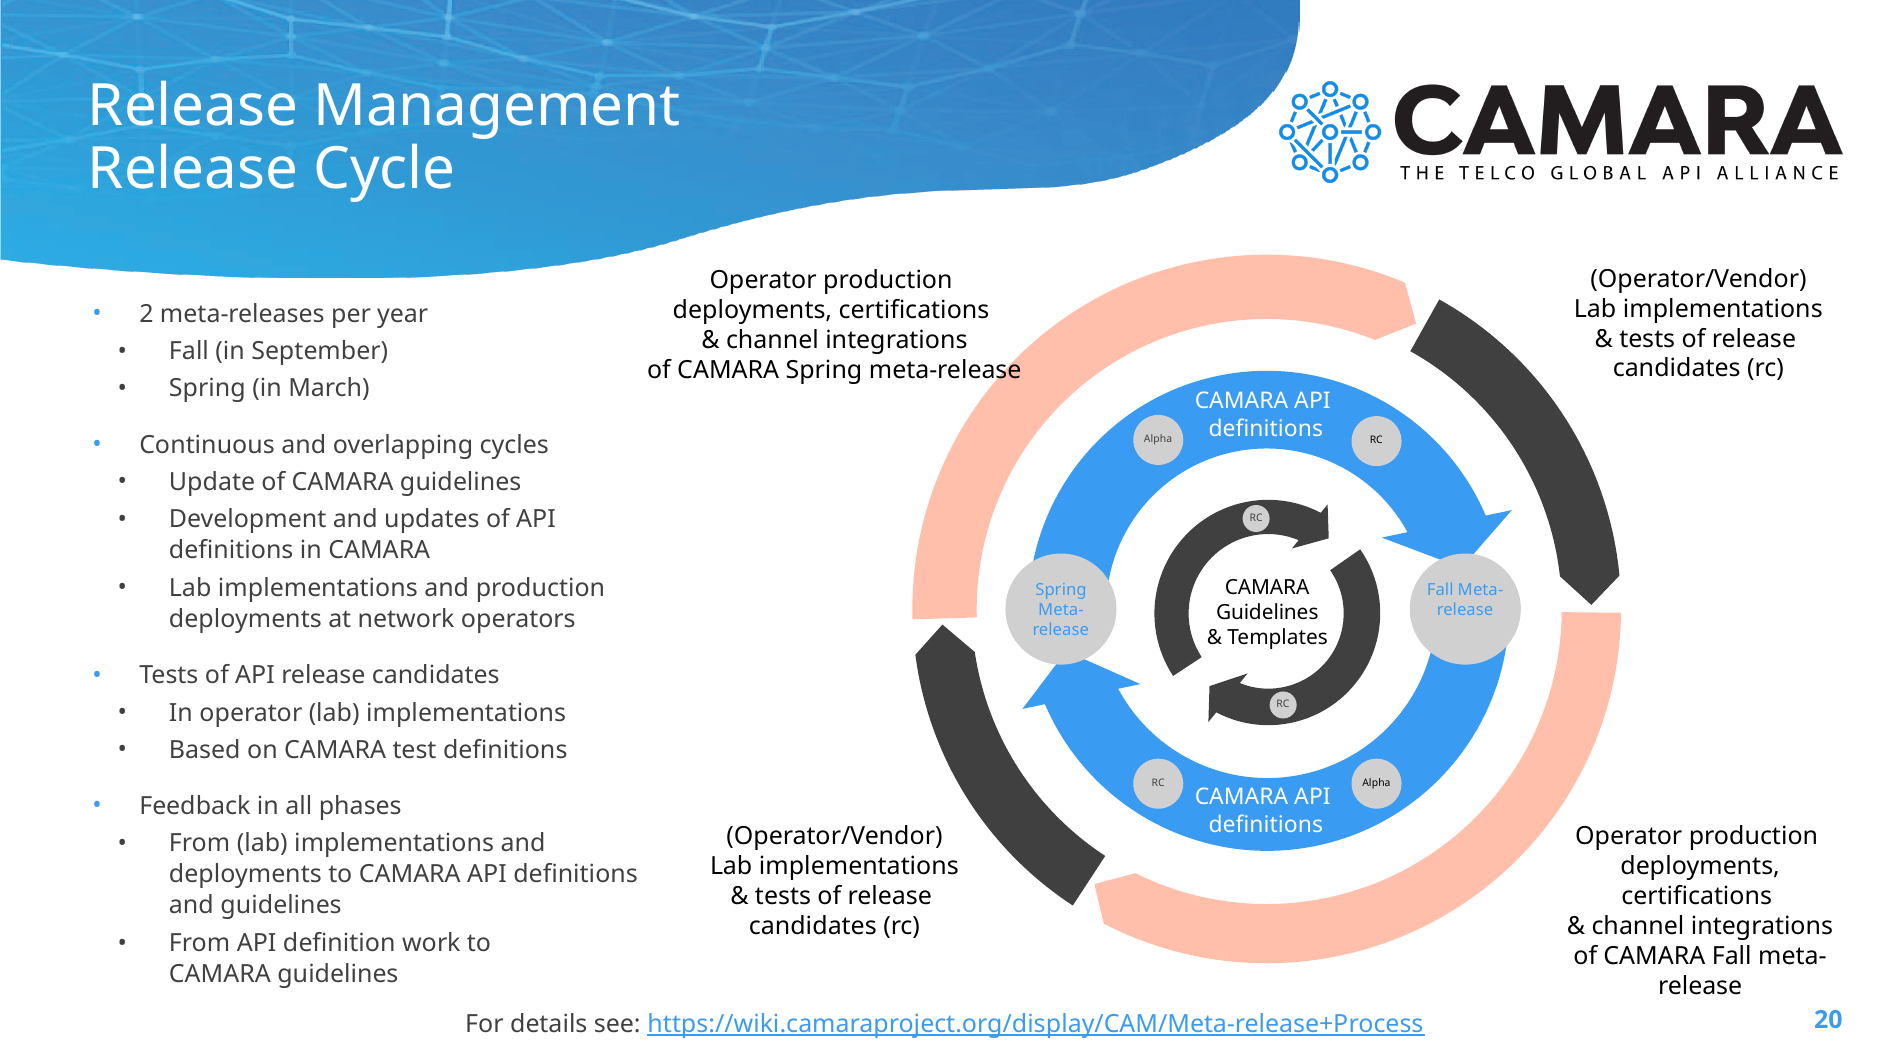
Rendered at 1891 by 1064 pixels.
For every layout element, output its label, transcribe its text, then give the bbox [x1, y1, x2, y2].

text_box (Operator/Vendor) Lab implementations & tests of release candidates (rc) [1622, 254, 1867, 390]
title Release Management Release Cycle [72, 67, 1869, 197]
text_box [1142, 488, 1394, 739]
list 2 meta-releases per year Fall (in September) Spring (in March) Continuous and overlapping cycles Update of CAMARA guidelines Development and updates of API definitions in CAMARA Lab implementations and production deployments at network operators Tests of API release candidates In operator (lab) implementations Based on CAMARA test definitions Feedback in all phases From (lab) implementations and deployments to CAMARA API definitions and guidelines From API definition work to CAMARA guidelines [92, 296, 654, 993]
picture [0, 0, 1300, 278]
text_box For details see: https://wiki.camaraproject.org/display/CAM/Meta-release+Process [250, 999, 1640, 1045]
text_box Operator production deployments, certifications & channel integrations of CAMARA Spring meta-release [631, 256, 908, 391]
text_box (Operator/Vendor) Lab implementations & tests of release candidates (rc) [677, 811, 906, 947]
text_box Operator production deployments, certifications & channel integrations of CAMARA Fall meta-release [1532, 811, 1869, 1007]
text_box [912, 254, 1622, 964]
